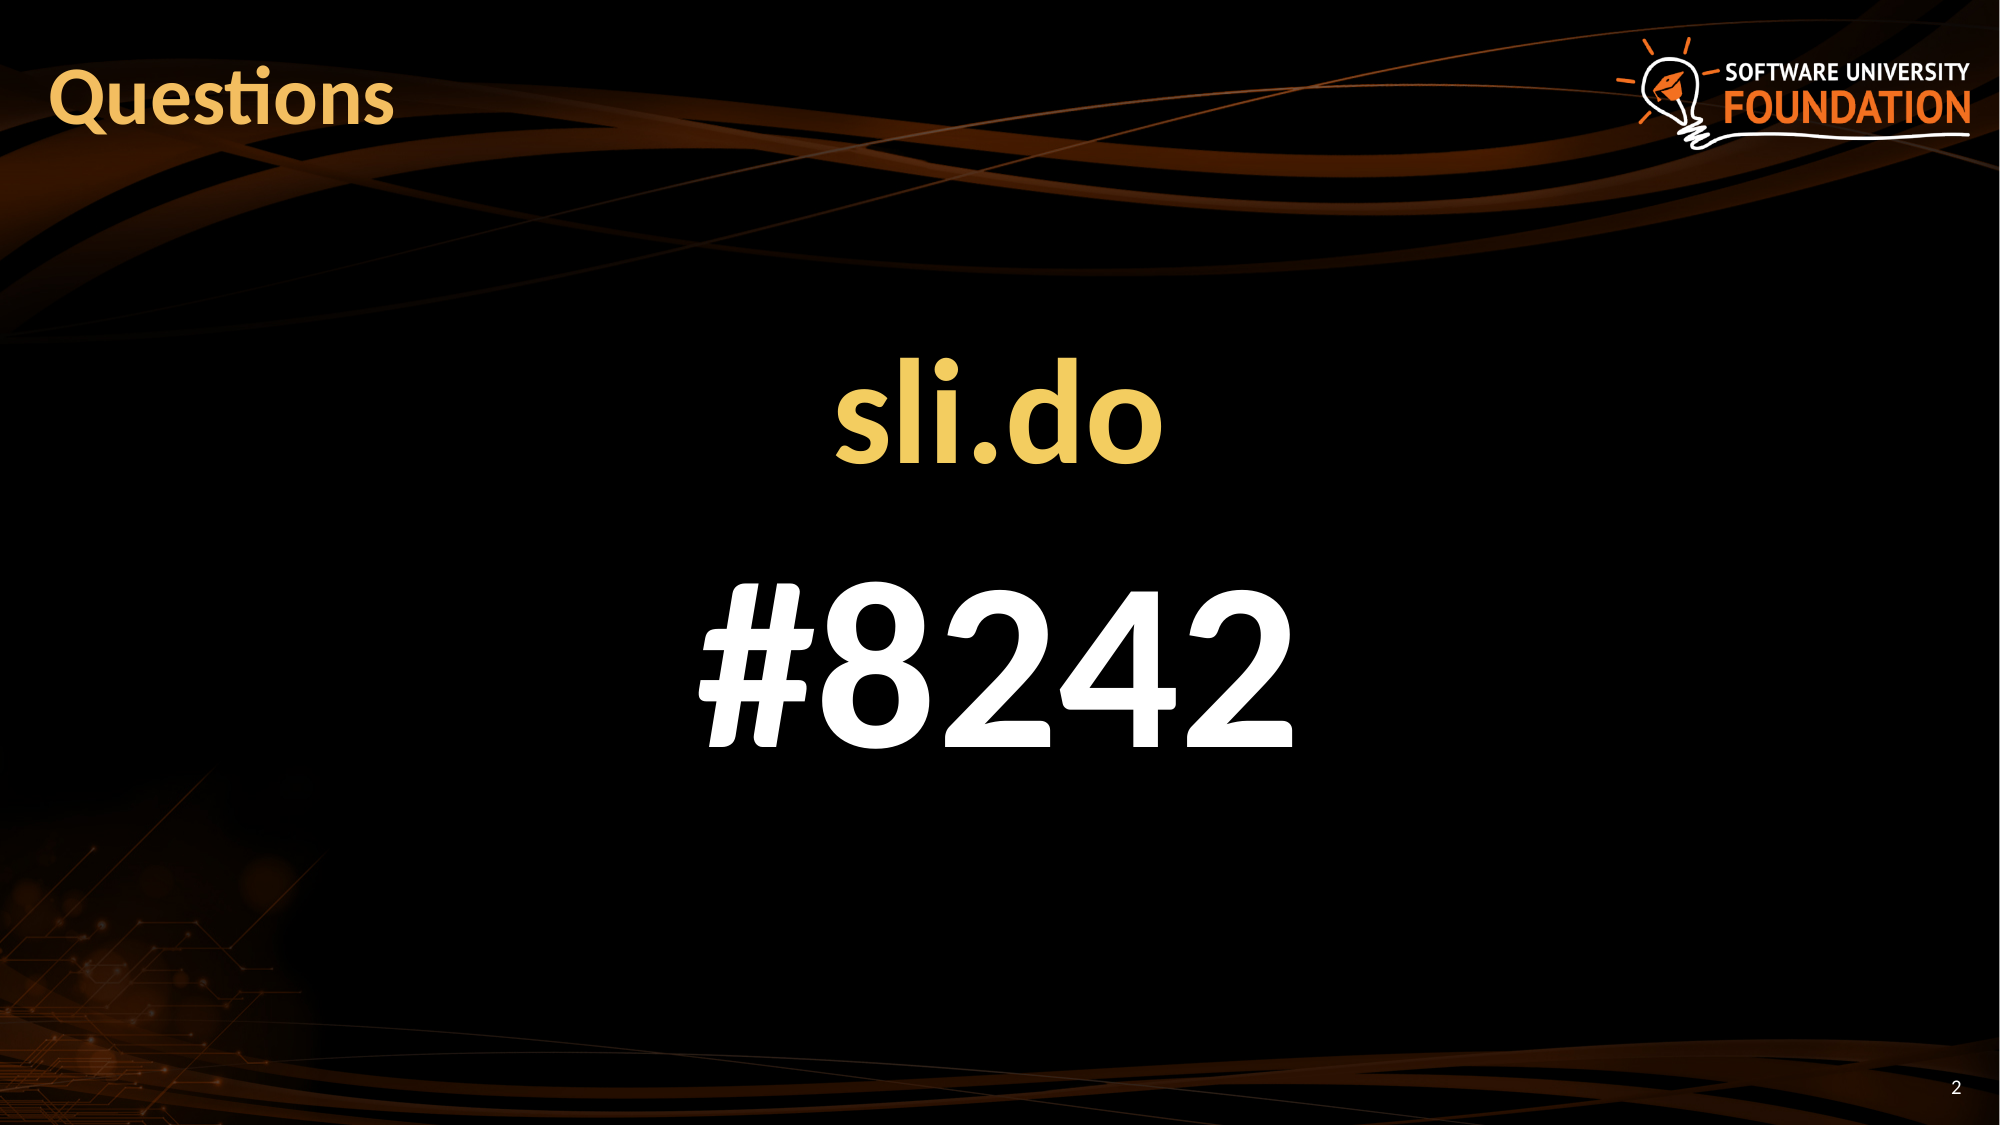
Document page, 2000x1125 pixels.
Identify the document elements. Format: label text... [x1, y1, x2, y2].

slide_number 2 [1897, 1071, 1968, 1103]
picture [0, 0, 2000, 1125]
title Questions [30, 6, 1602, 189]
list sli.do #8242 [31, 188, 1968, 1071]
